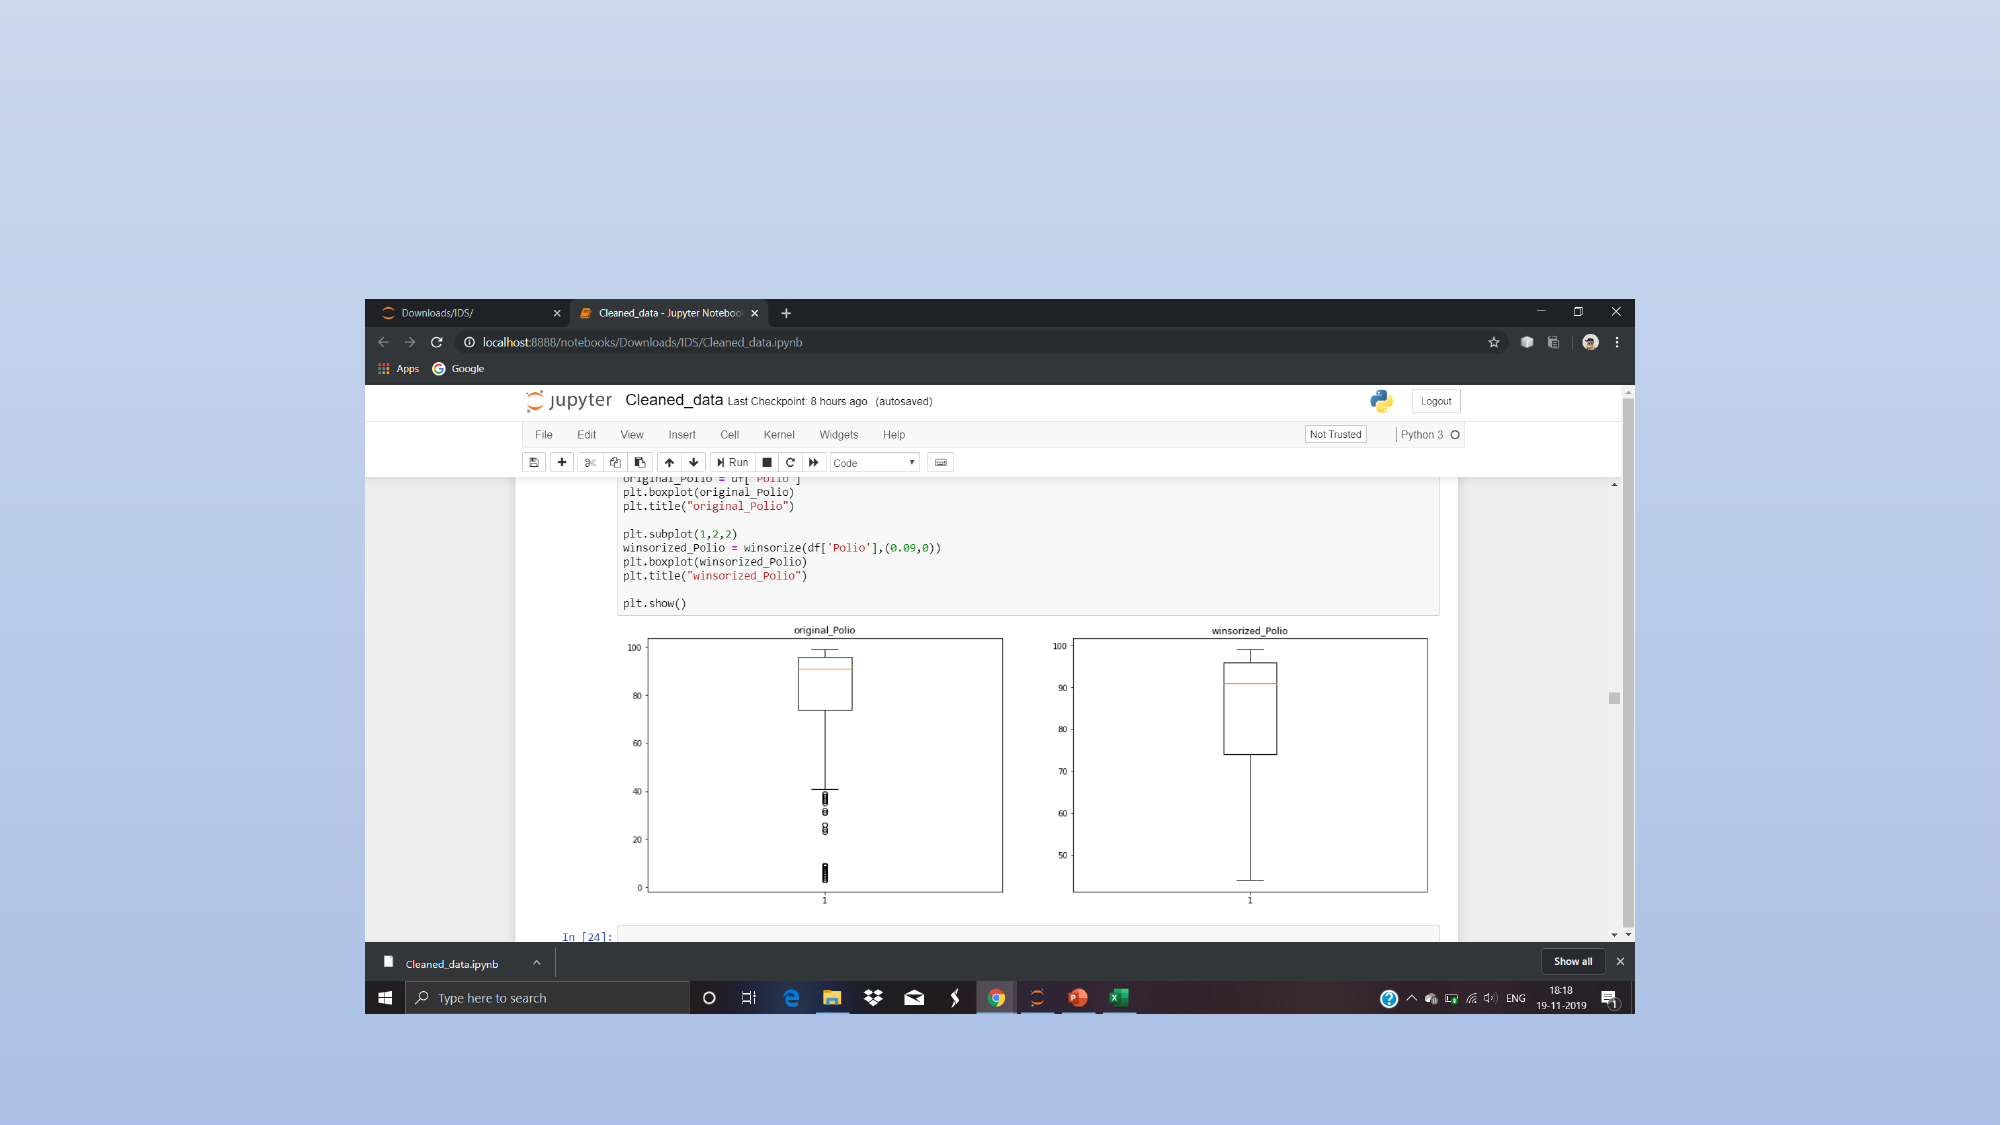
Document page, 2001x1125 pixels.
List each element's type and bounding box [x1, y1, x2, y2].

list [365, 299, 1635, 1014]
